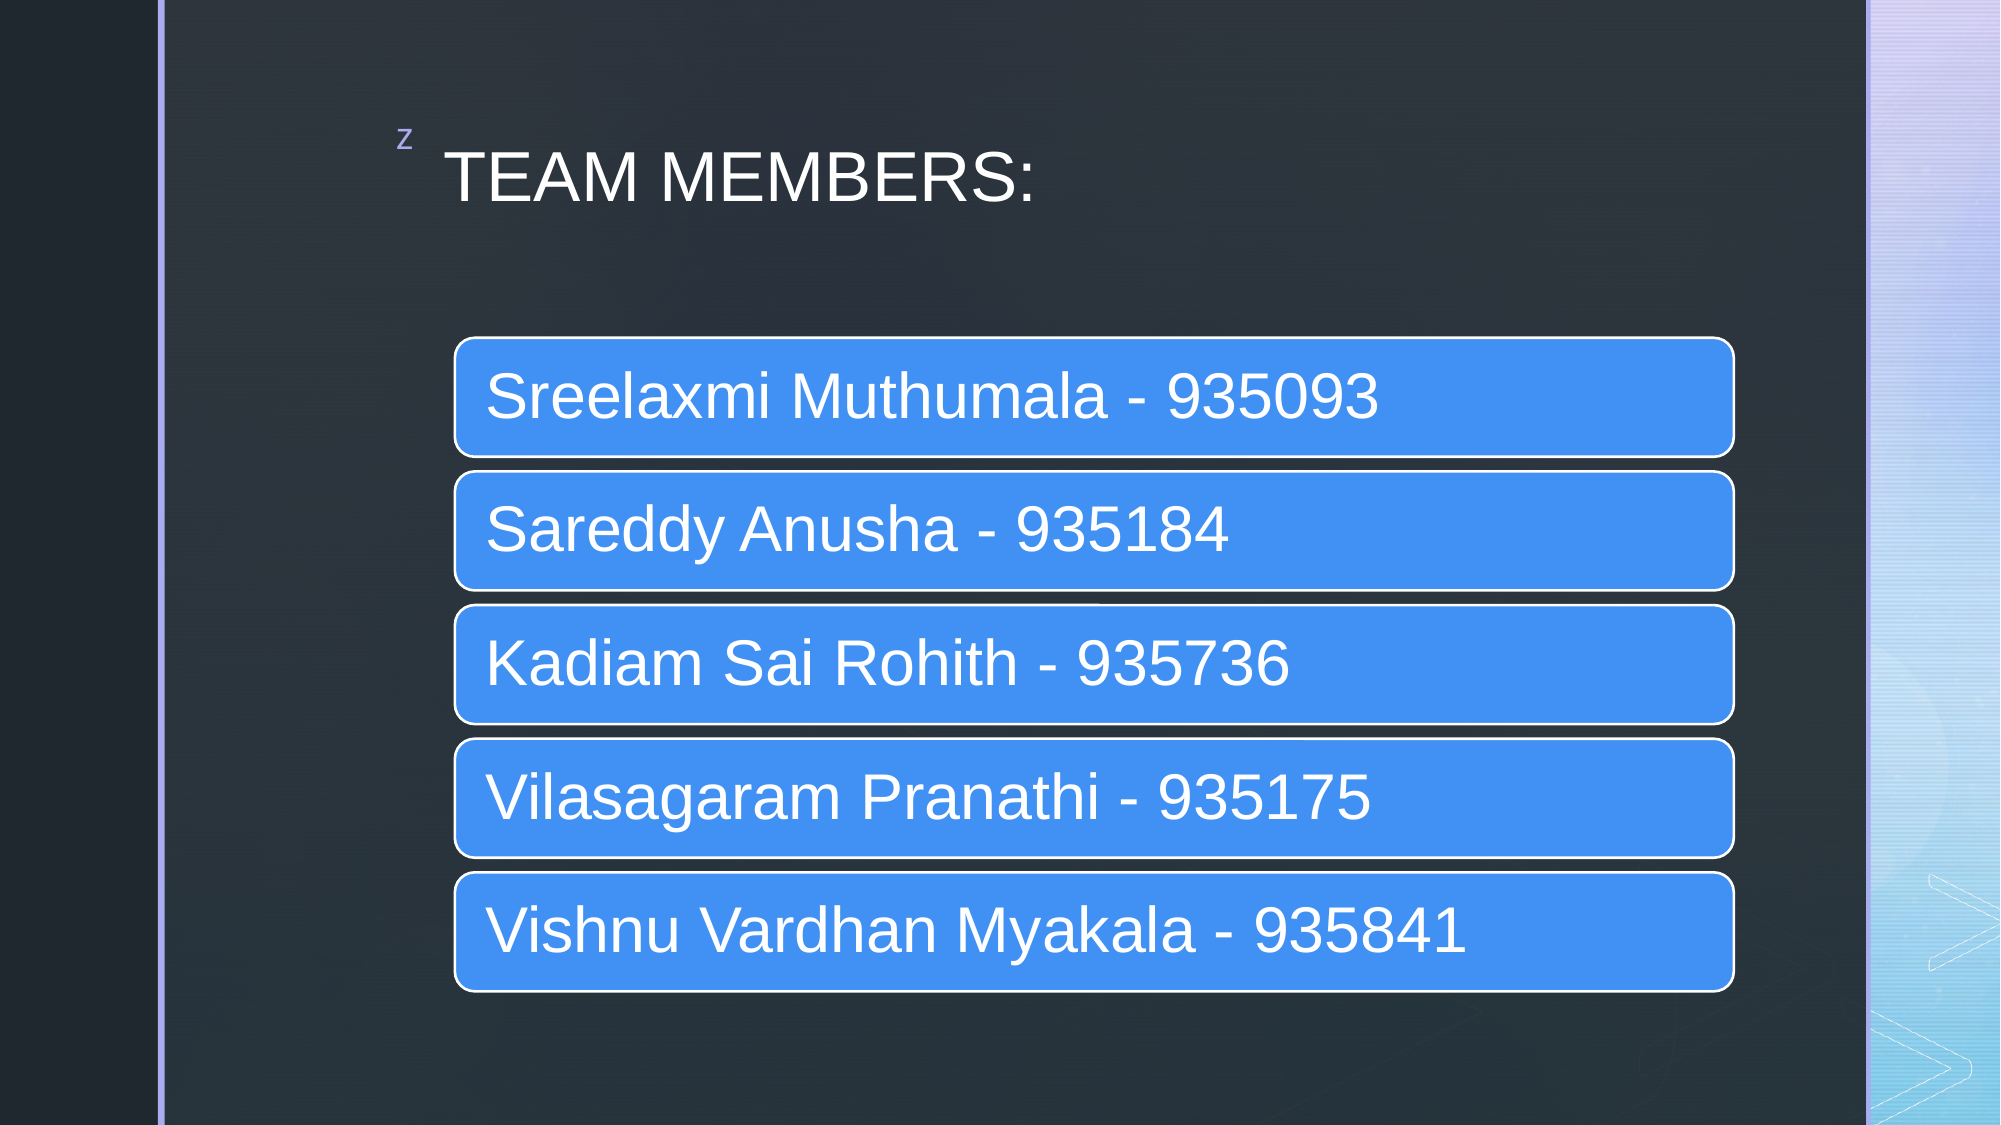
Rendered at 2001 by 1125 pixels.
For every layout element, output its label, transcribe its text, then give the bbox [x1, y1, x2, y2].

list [454, 336, 1735, 993]
title TEAM MEMBERS: [428, 132, 1734, 310]
picture [1871, 0, 2001, 1125]
